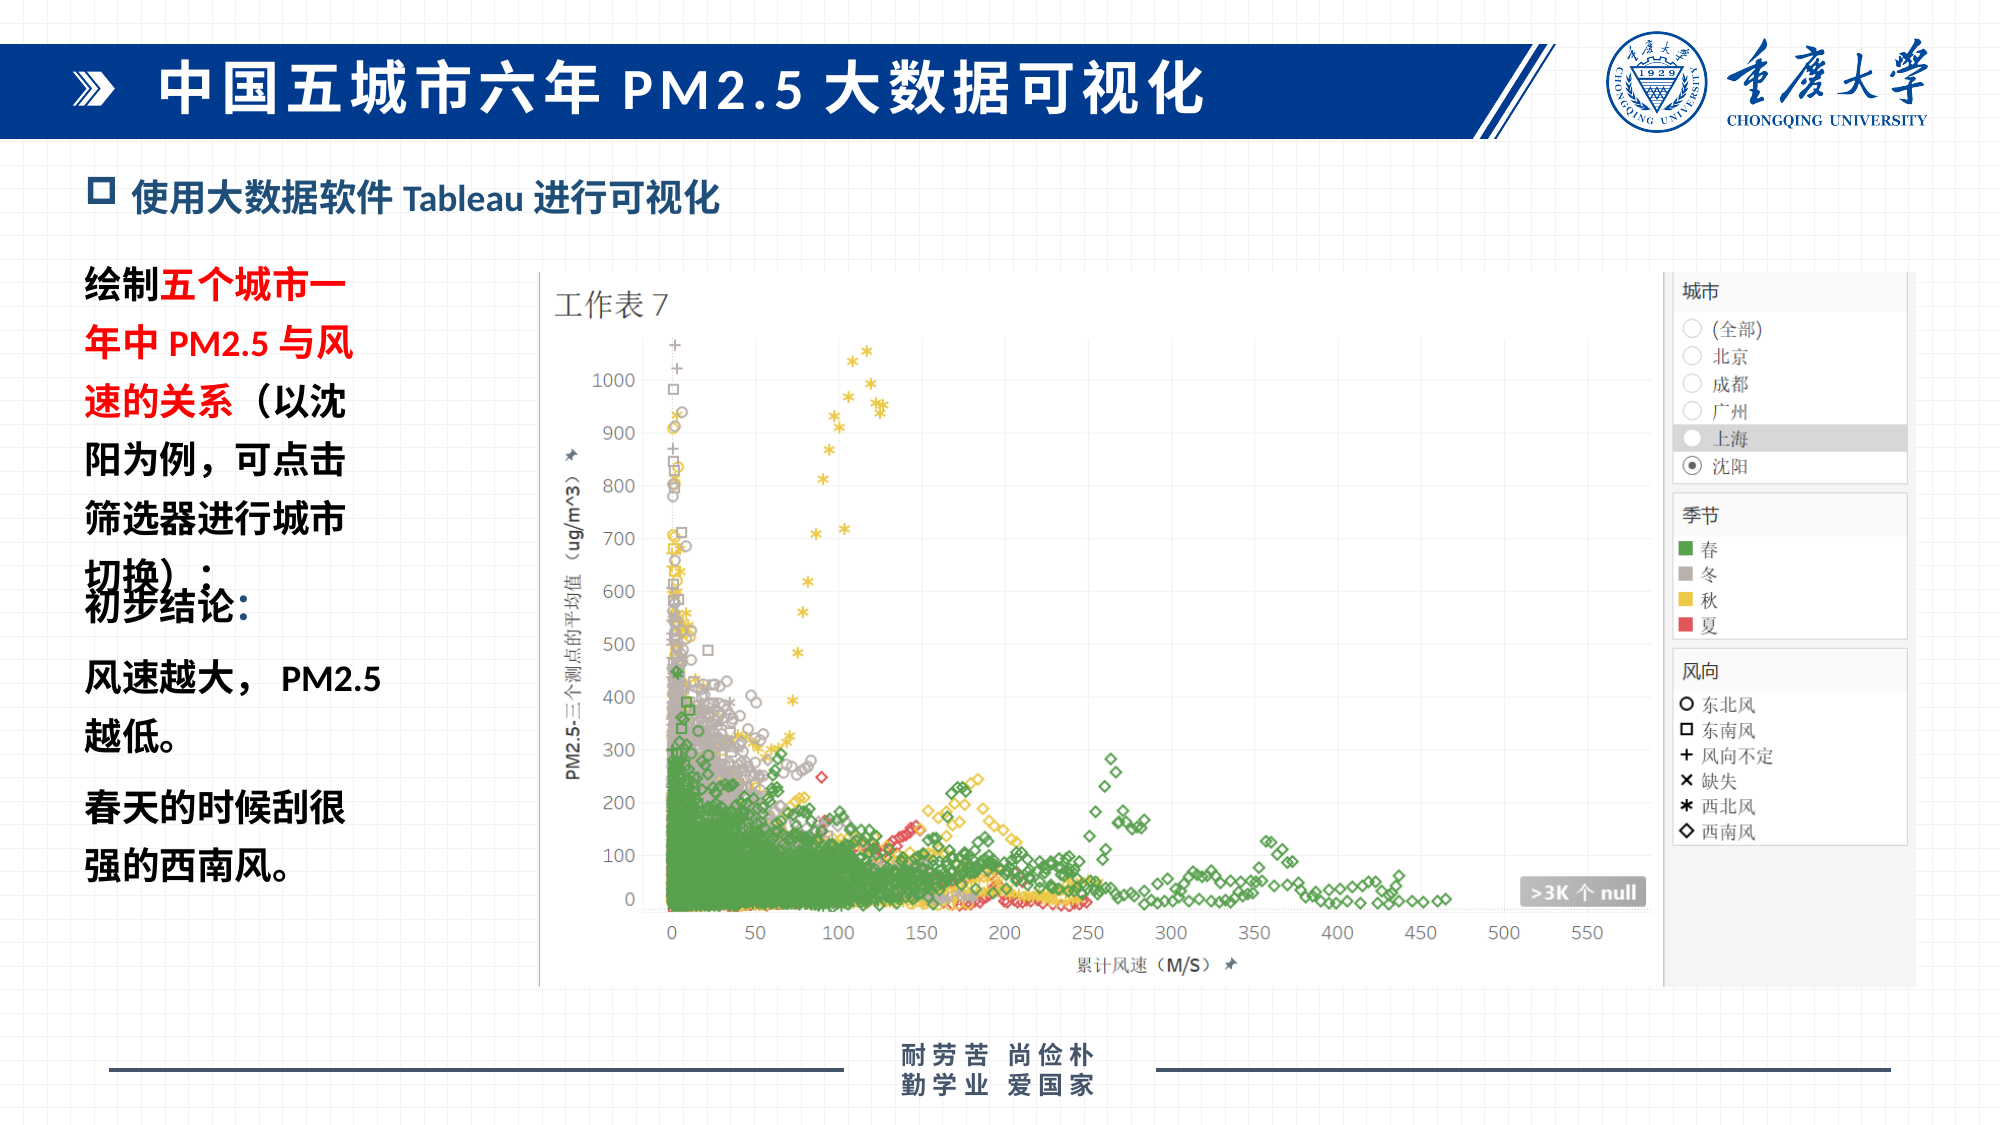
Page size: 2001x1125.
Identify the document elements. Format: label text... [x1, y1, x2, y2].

list 中国五城市六年PM2.5大数据可视化 [108, 51, 1356, 136]
text_box 初步结论： 风速越大，PM2.5越低。 春天的时候刮很强的西南风。 [70, 562, 397, 895]
text_box 绘制五个城市一年中PM2.5与风速的关系（以沈阳为例，可点击筛选器进行城市切换）： [70, 239, 397, 562]
picture [537, 272, 1916, 987]
picture [1606, 31, 1928, 133]
text_box 使用大数据软件Tableau进行可视化 [70, 152, 1705, 226]
